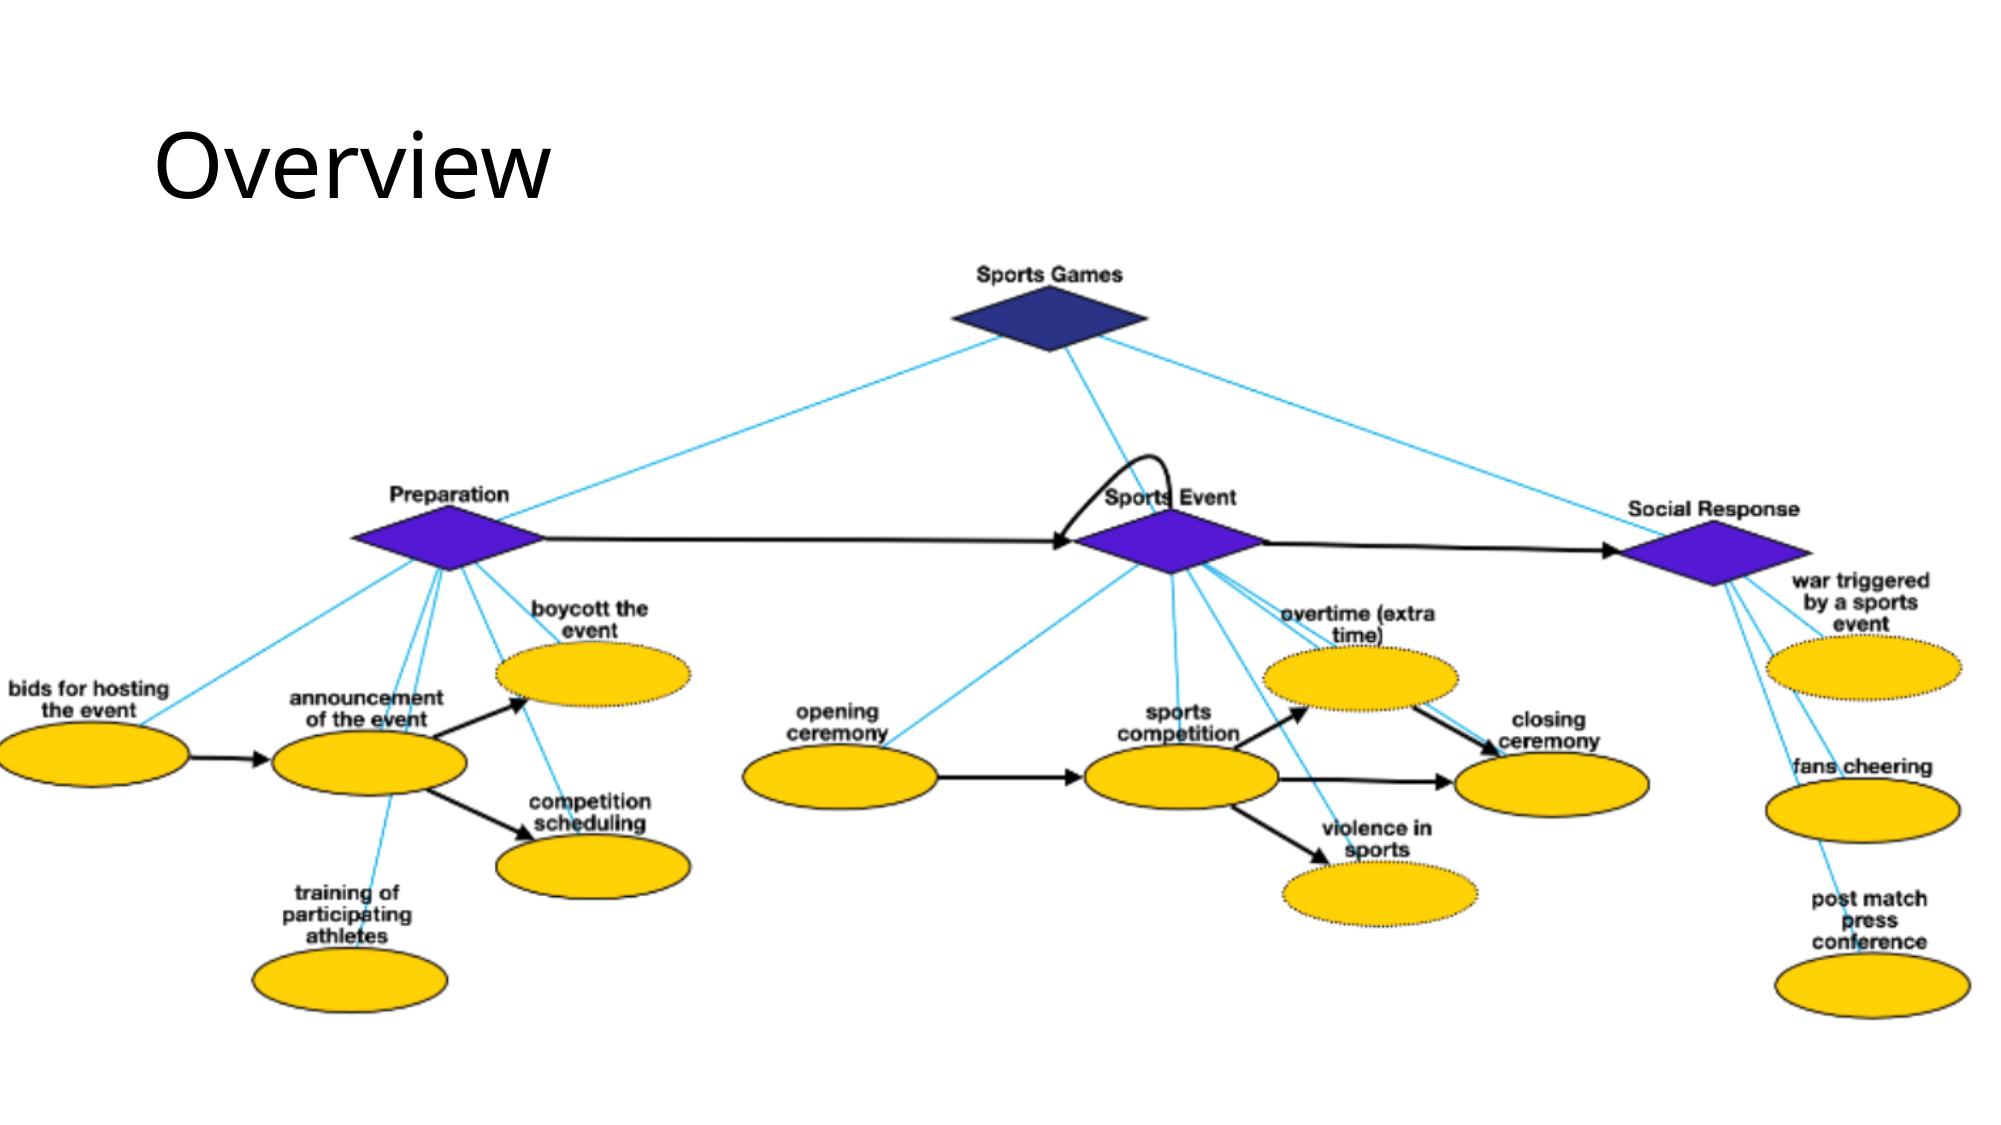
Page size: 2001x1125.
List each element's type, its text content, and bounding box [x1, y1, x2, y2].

picture [0, 229, 1979, 1050]
title Overview [137, 59, 1863, 229]
